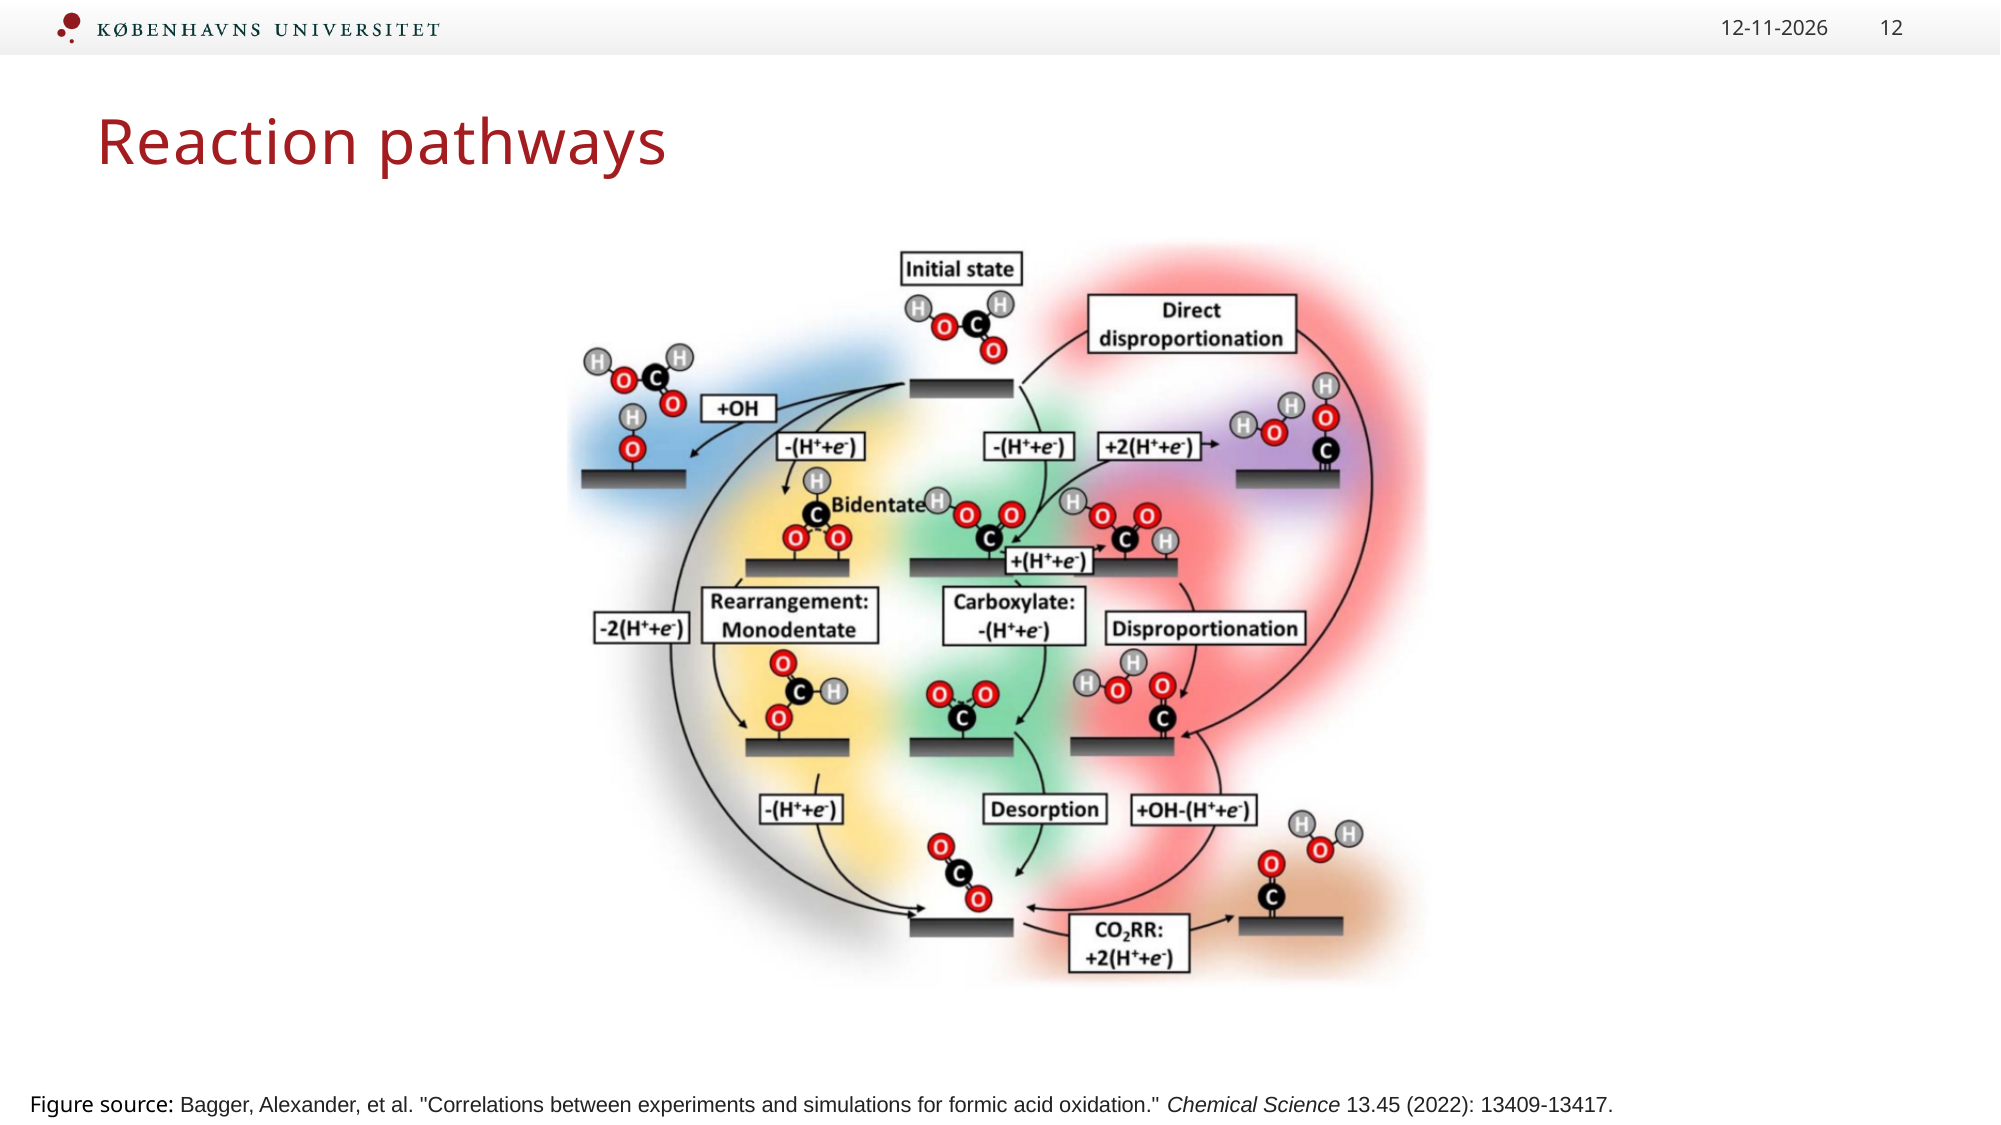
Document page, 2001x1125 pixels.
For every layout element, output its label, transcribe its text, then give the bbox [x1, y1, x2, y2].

text_box Figure source: Bagger, Alexander, et al. "Correlations between experiments and simulations for formic acid oxidation." Chemical Science 13.45 (2022): 13409-13417. [15, 1083, 1630, 1125]
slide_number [1694, 14, 1829, 43]
slide_number 12 [1840, 14, 1904, 43]
title Reaction pathways [96, 101, 1904, 244]
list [566, 231, 1433, 999]
picture [91, 15, 476, 42]
